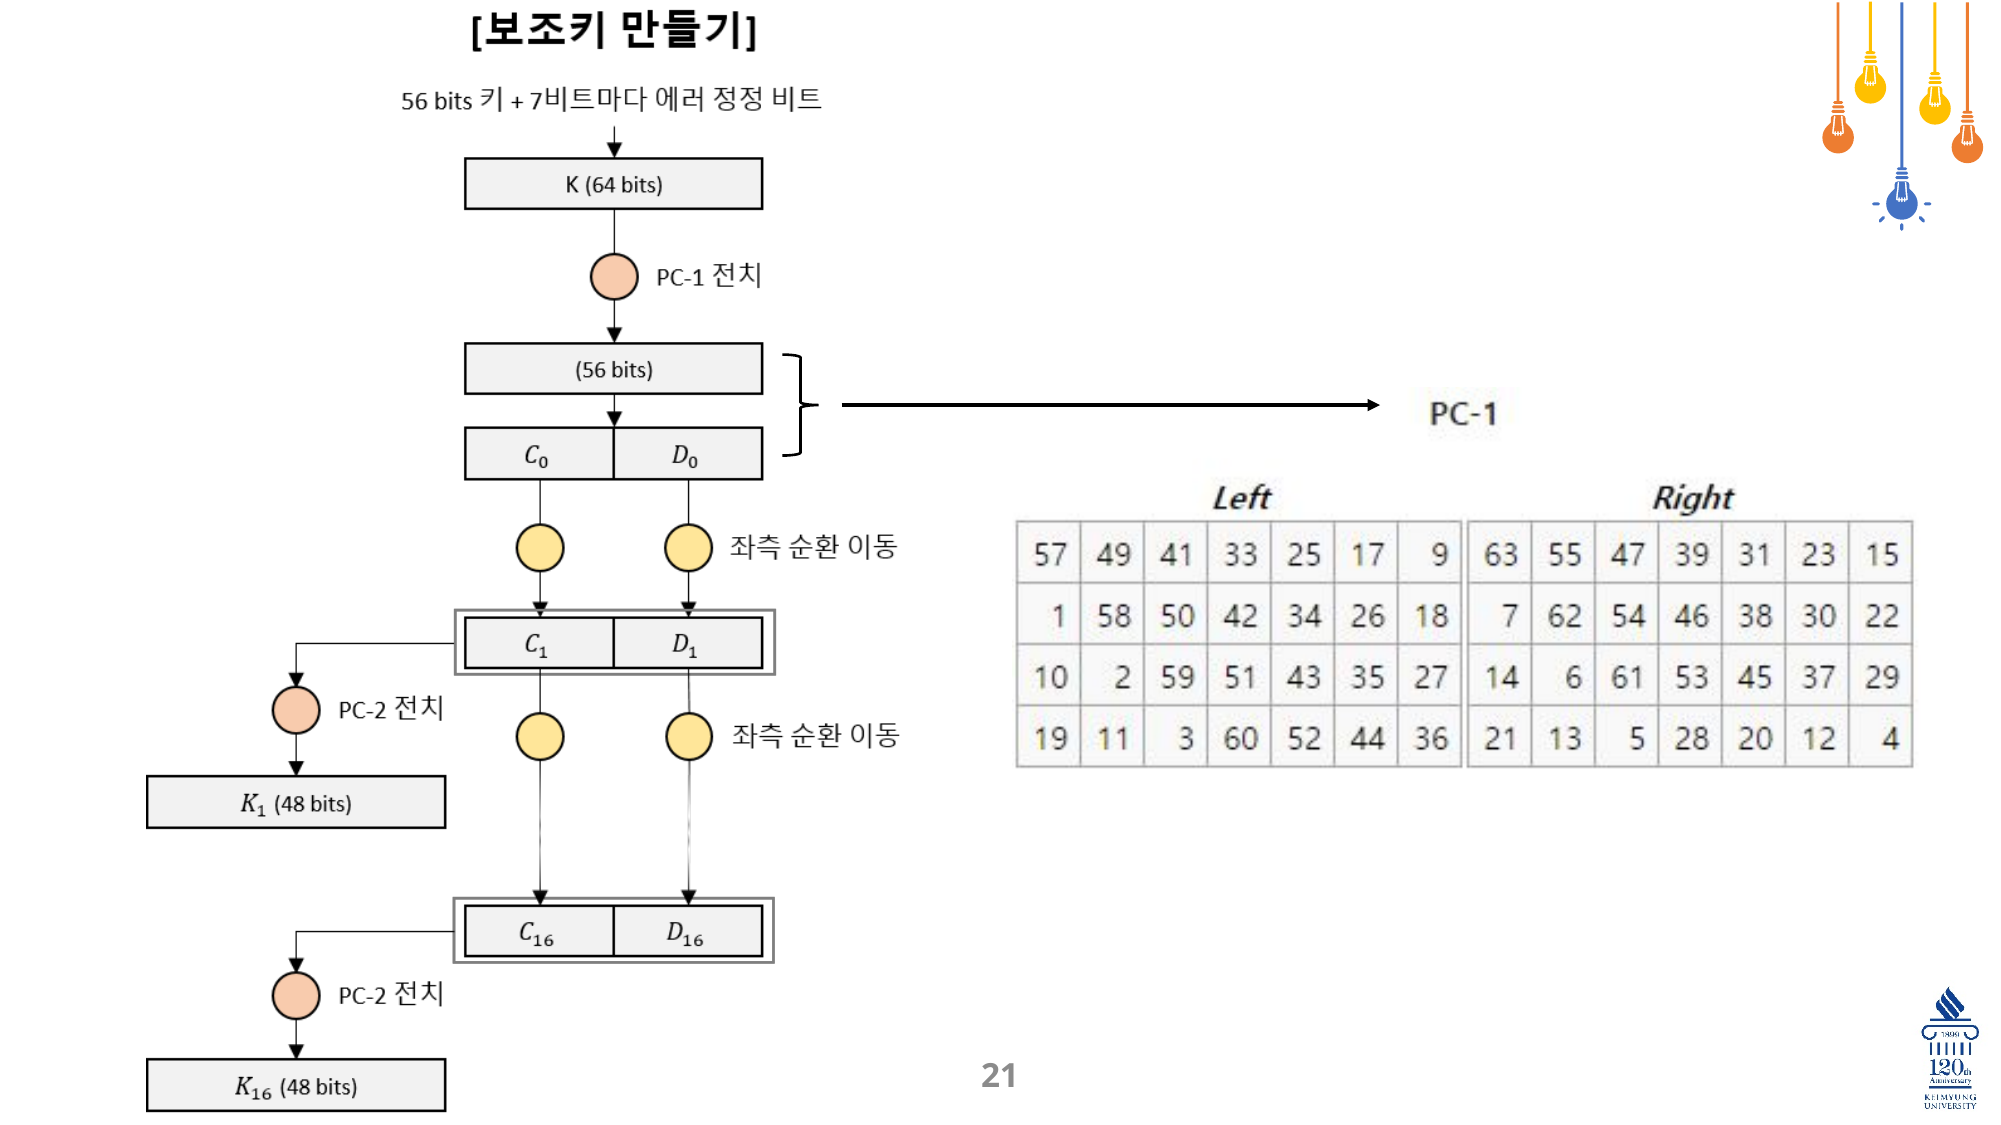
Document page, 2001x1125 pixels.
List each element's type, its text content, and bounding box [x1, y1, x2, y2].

picture [146, 0, 922, 1116]
picture [1900, 969, 2000, 1125]
slide_number 21 [922, 1047, 1225, 1108]
picture [1012, 387, 1923, 782]
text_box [1822, 1, 1984, 231]
